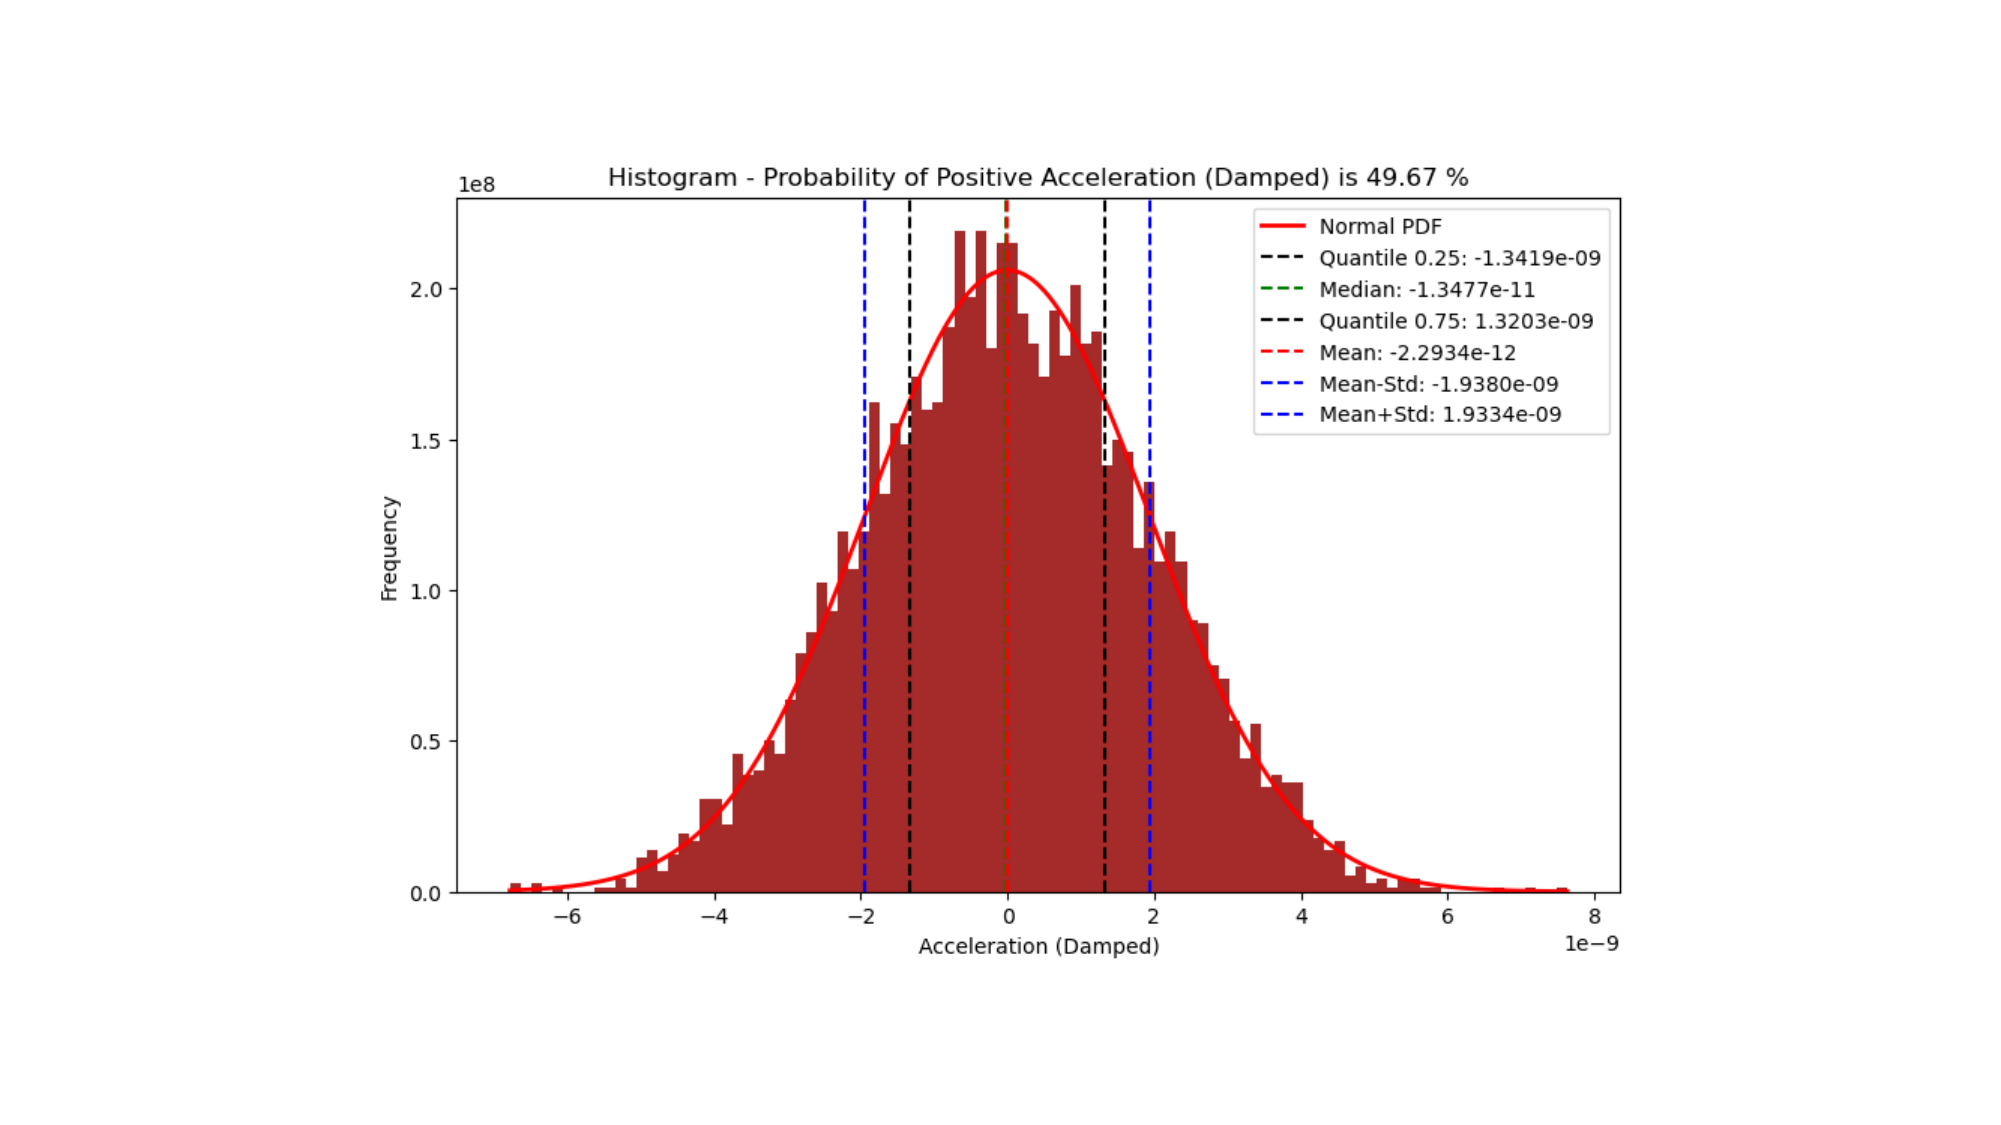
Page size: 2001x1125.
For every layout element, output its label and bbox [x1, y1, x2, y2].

picture [364, 153, 1635, 972]
